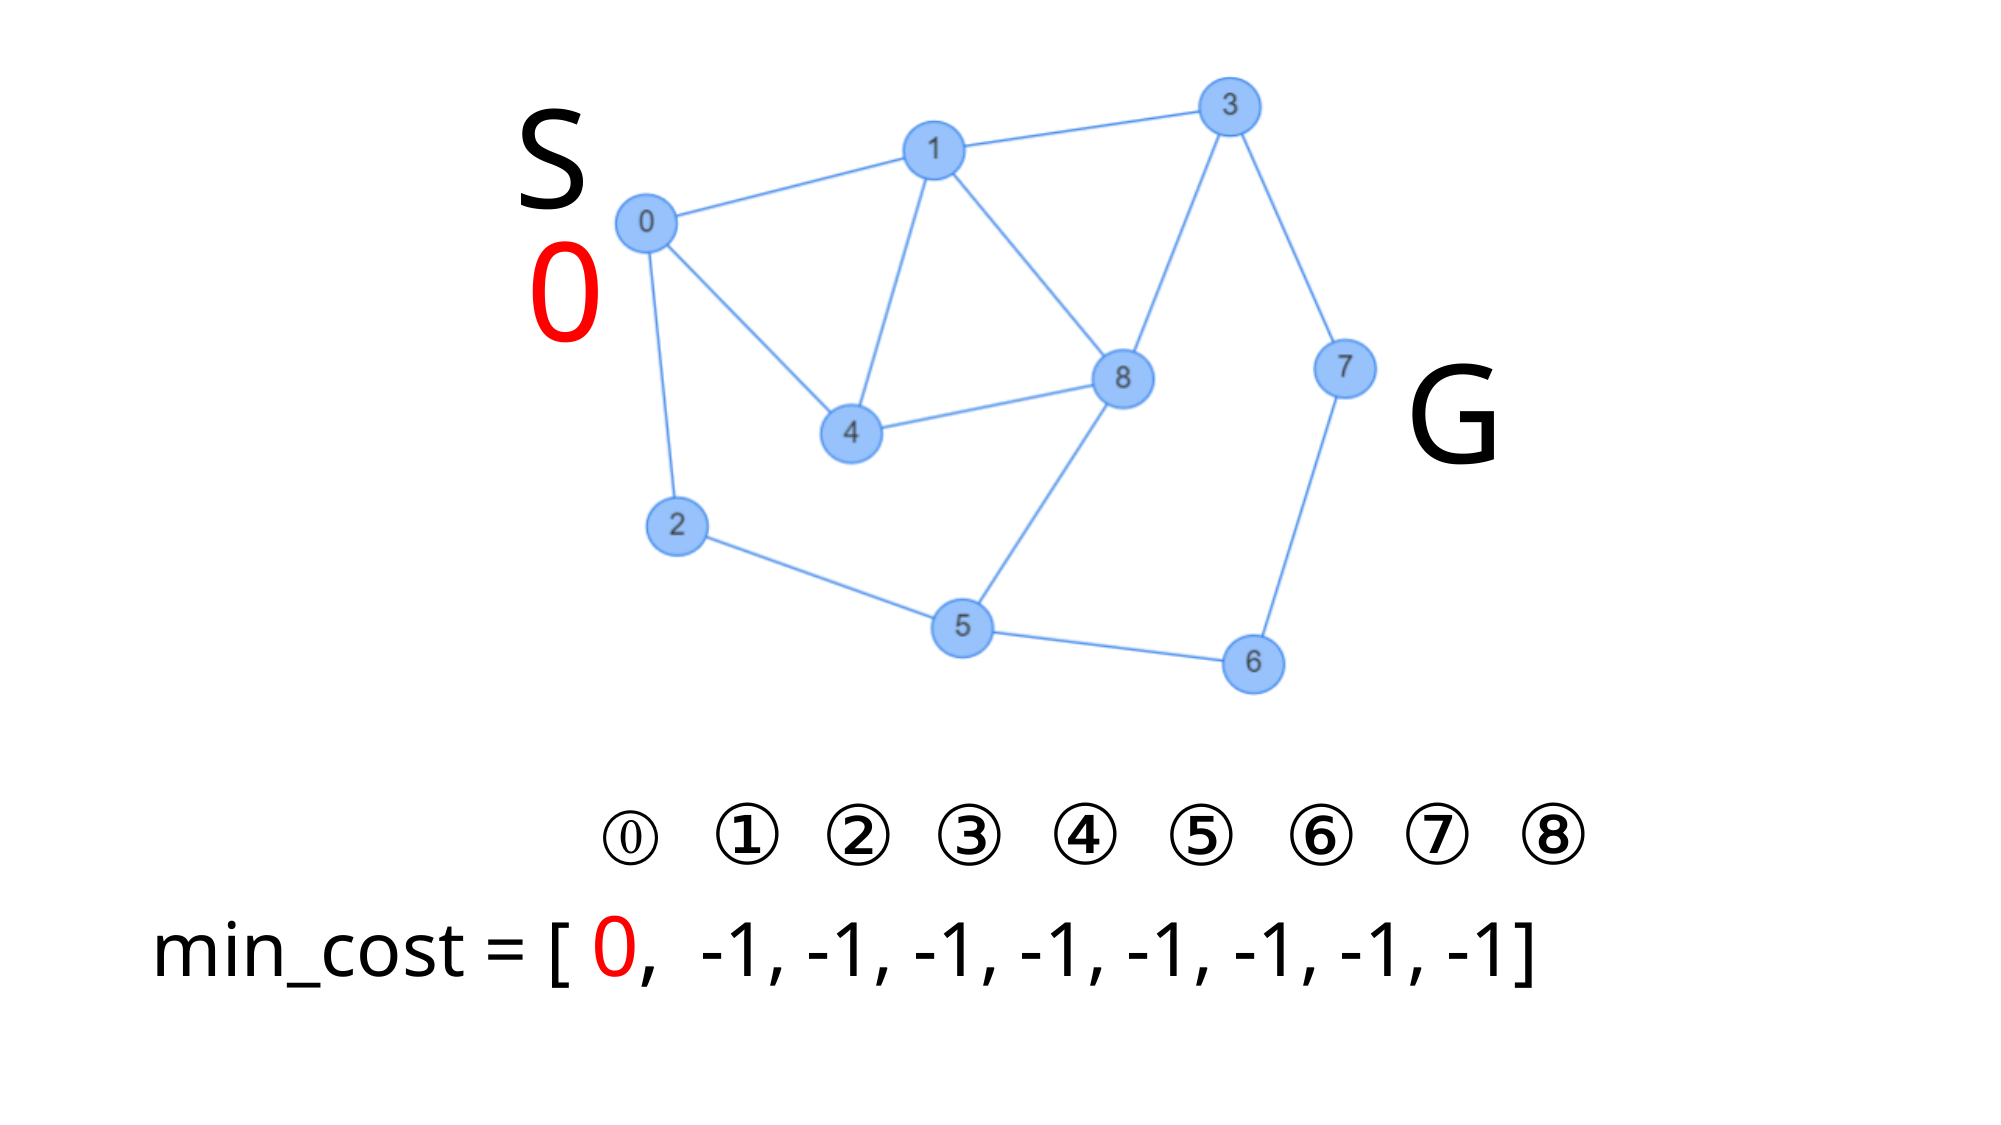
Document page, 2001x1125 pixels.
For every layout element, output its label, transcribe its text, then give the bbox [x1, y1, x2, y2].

text_box ③ [917, 774, 1034, 890]
text_box ⑦ [1385, 774, 1502, 889]
text_box ⑤ [1149, 775, 1266, 890]
text_box G [1438, 318, 1535, 499]
text_box ④ [1033, 774, 1150, 889]
text_box ⓪ [584, 773, 701, 889]
text_box ⑧ [1502, 774, 1619, 889]
picture [544, 37, 1438, 727]
text_box 0 [512, 197, 544, 377]
text_box ② [807, 774, 917, 890]
text_box S [499, 63, 544, 244]
text_box ⑥ [1269, 775, 1386, 890]
text_box min_cost = [ 0, -1, -1, -1, -1, -1, -1, -1, -1] [137, 885, 1688, 1001]
text_box ① [695, 774, 807, 889]
